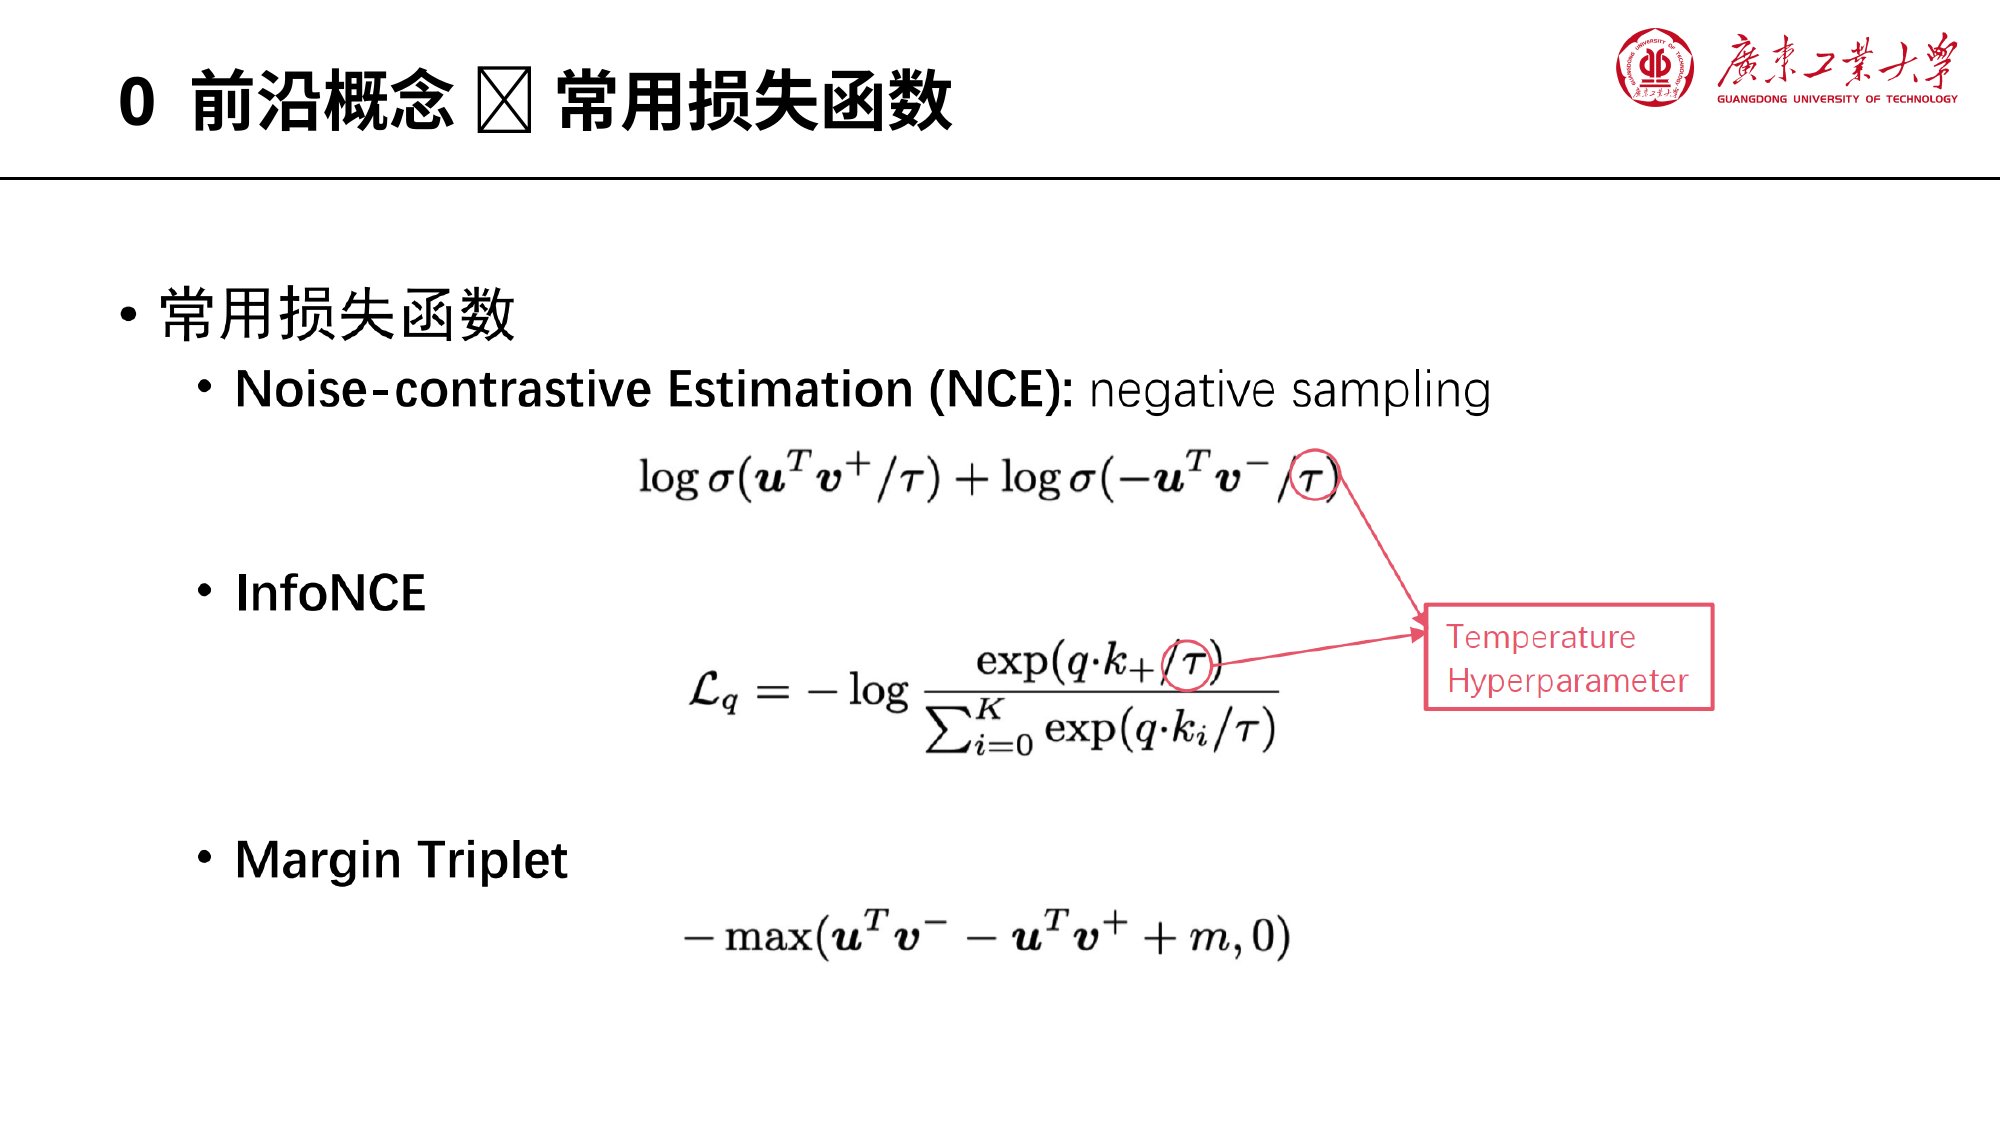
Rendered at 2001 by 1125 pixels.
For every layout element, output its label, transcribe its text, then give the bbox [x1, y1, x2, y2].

text_box 0 前沿概念  常用损失函数 [103, 60, 969, 148]
picture [85, 249, 1771, 1025]
picture [1616, 28, 1958, 107]
